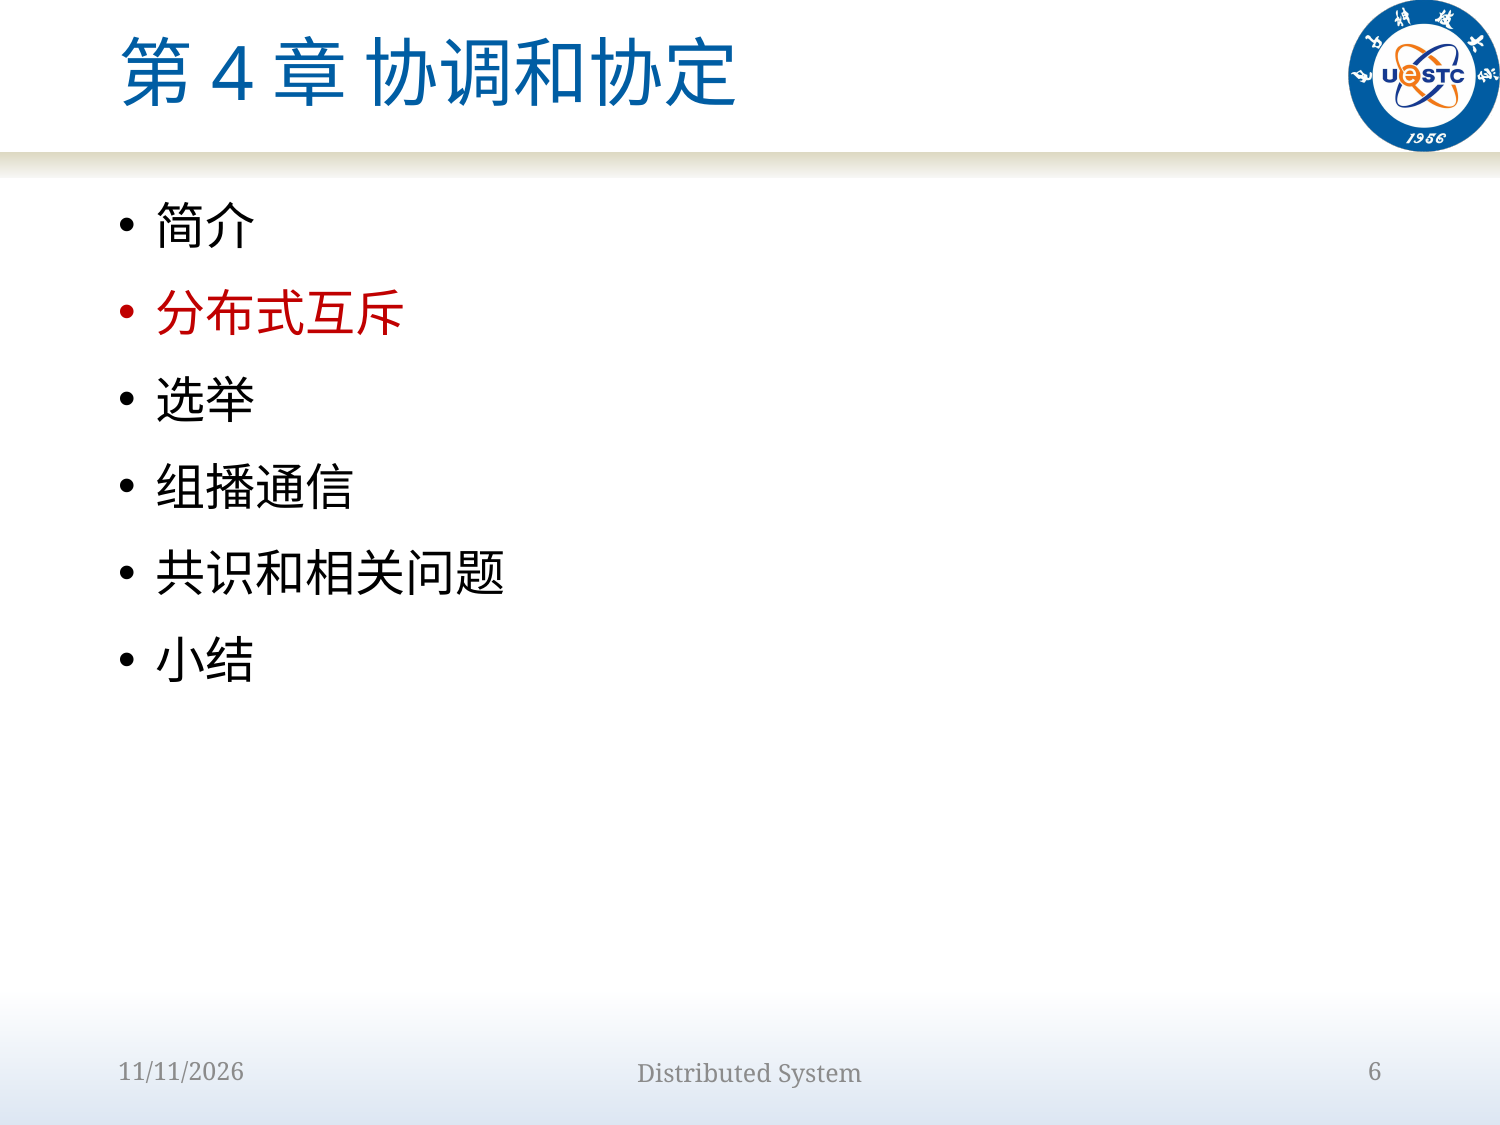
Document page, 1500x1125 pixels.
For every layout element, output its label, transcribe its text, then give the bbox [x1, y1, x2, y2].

title 第4章 协调和协定 [103, 0, 1348, 153]
list 简介 分布式互斥 选举 组播通信 共识和相关问题 小结 [103, 181, 1397, 1014]
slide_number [103, 1042, 414, 1103]
slide_number 6 [1085, 1042, 1397, 1103]
picture [1348, 0, 1500, 152]
footer Distributed System [414, 1042, 1085, 1103]
